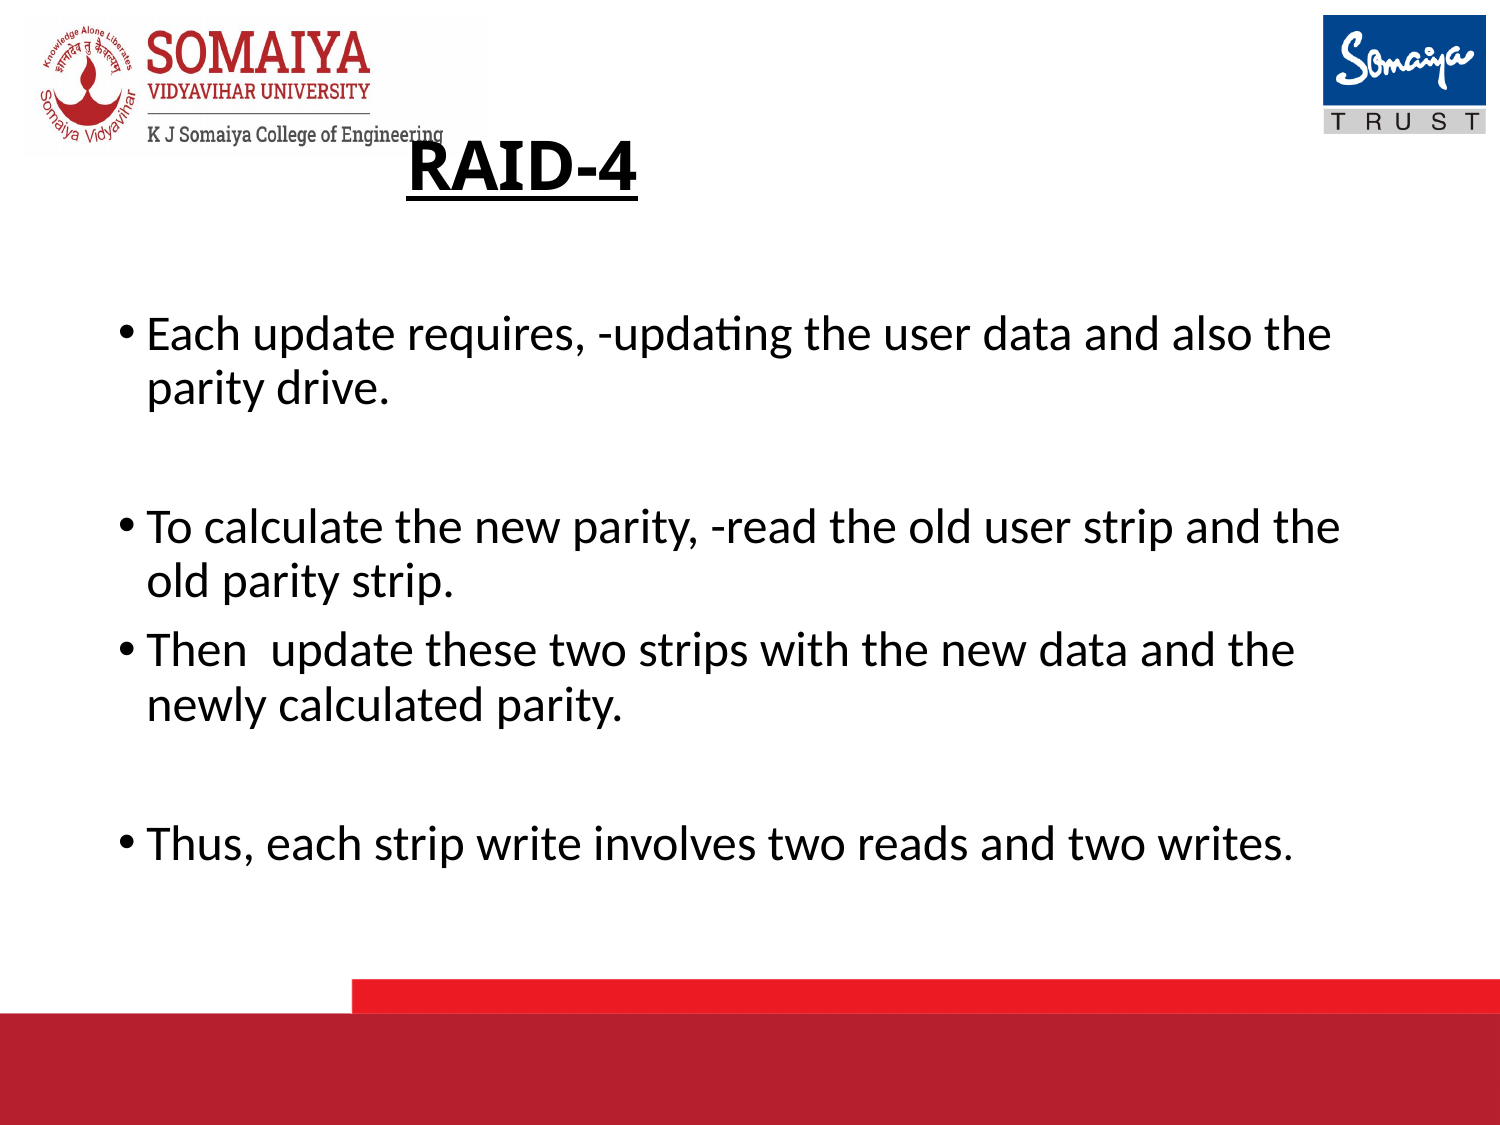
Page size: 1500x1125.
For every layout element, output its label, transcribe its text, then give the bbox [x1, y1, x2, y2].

list Each update requires, -updating the user data and also the parity drive. To calculate the new parity, -read the old user strip and the old parity strip. Then update these two strips with the new data and the newly calculated parity. Thus, each strip write involves two reads and two writes. [103, 299, 1397, 1014]
title RAID-4 [103, 59, 1397, 278]
picture [0, 980, 1500, 1125]
picture [22, 15, 488, 157]
picture [1323, 15, 1486, 134]
